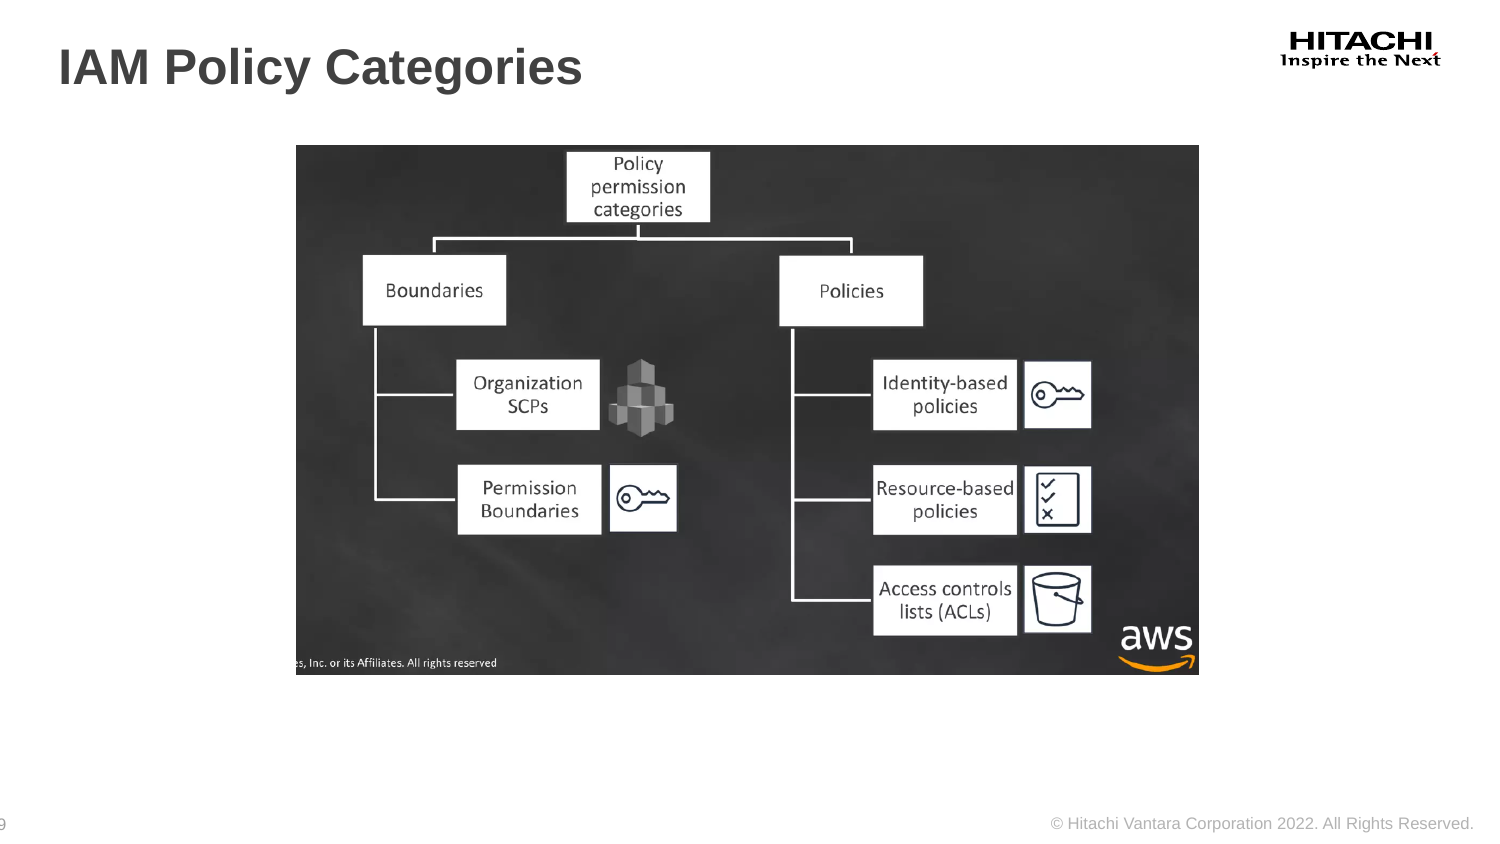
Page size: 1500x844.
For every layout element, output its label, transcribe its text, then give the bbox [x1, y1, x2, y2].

title IAM Policy Categories [43, 8, 1200, 129]
picture [296, 145, 1199, 676]
